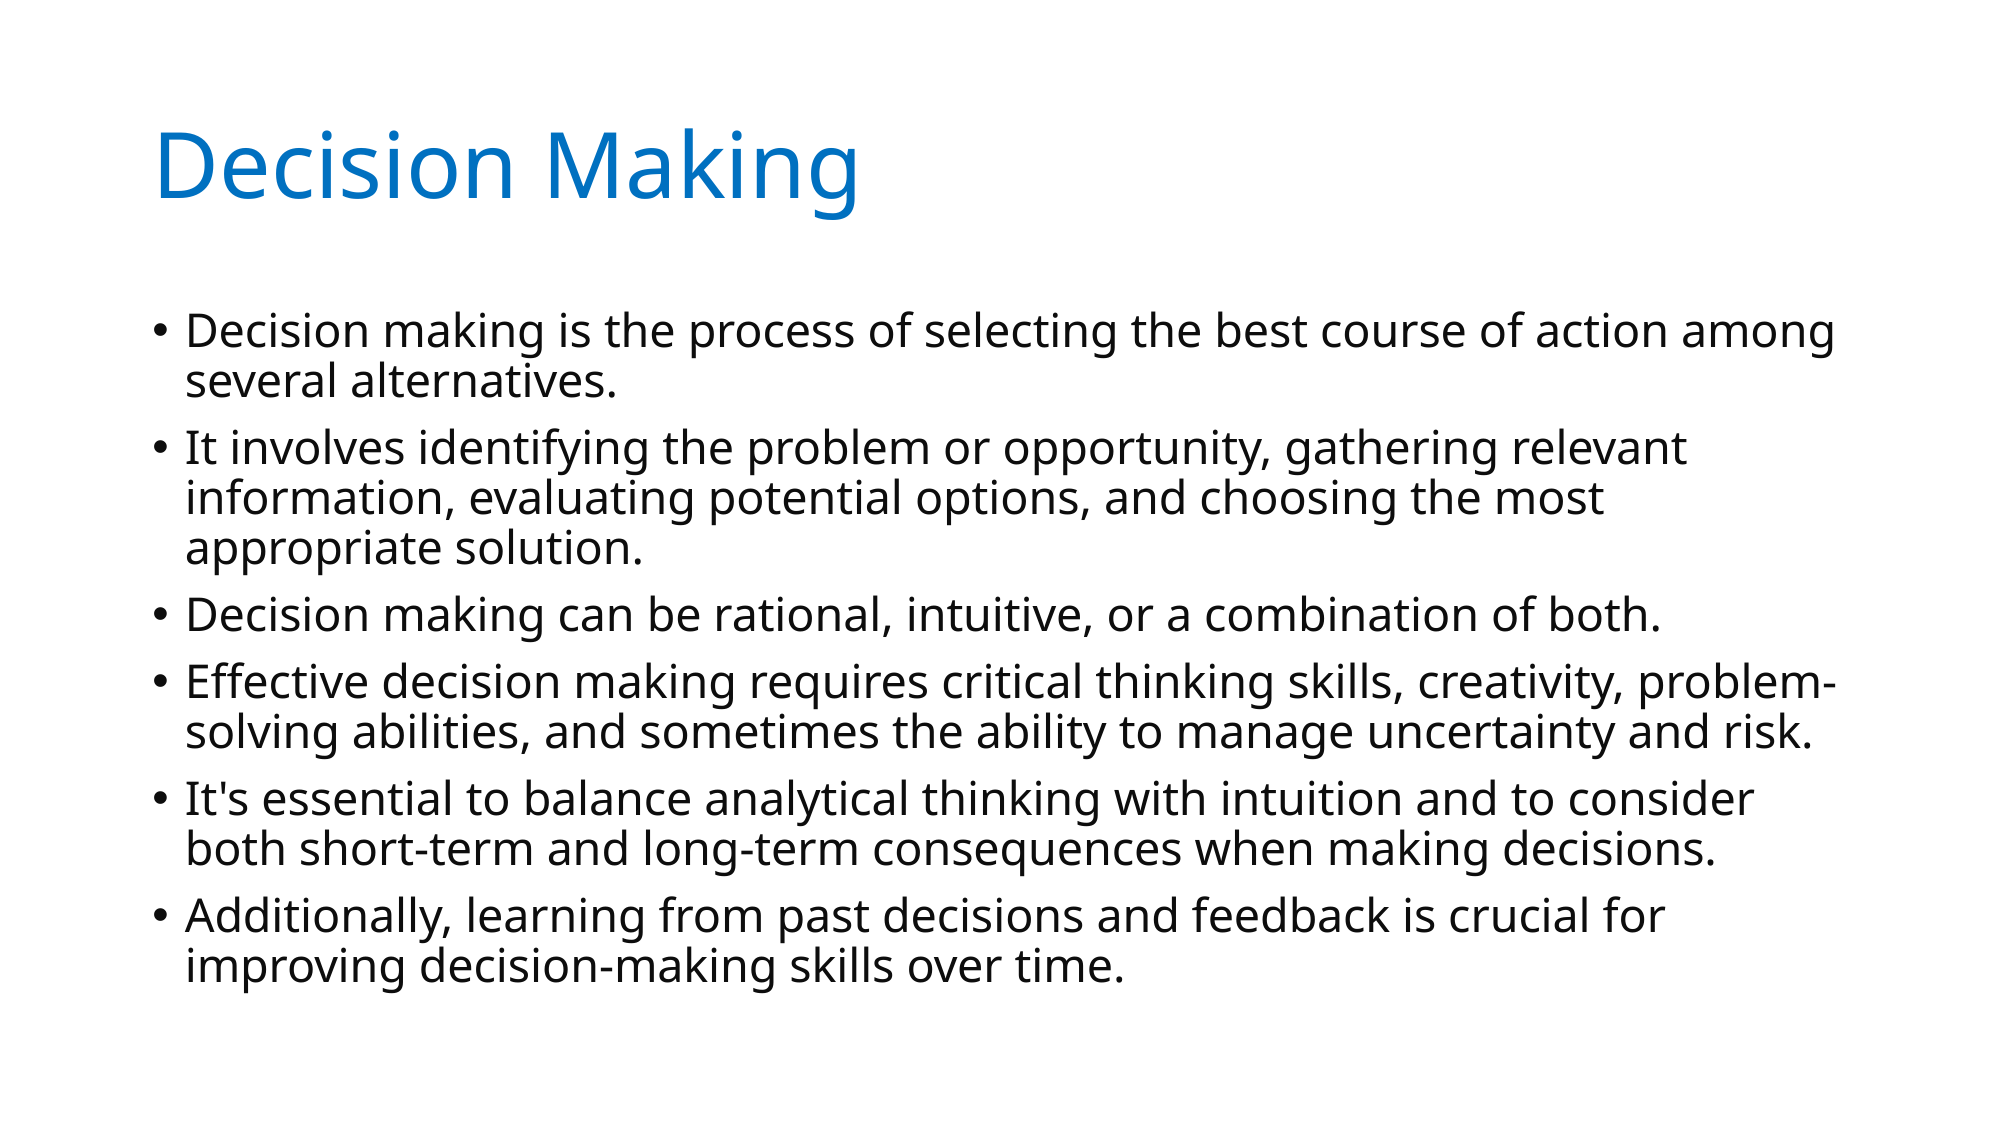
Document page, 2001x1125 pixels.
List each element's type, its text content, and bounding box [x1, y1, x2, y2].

title Decision Making [137, 59, 1863, 278]
list Decision making is the process of selecting the best course of action among several alternatives. It involves identifying the problem or opportunity, gathering relevant information, evaluating potential options, and choosing the most appropriate solution. Decision making can be rational, intuitive, or a combination of both. Effective decision making requires critical thinking skills, creativity, problem-solving abilities, and sometimes the ability to manage uncertainty and risk. It's essential to balance analytical thinking with intuition and to consider both short-term and long-term consequences when making decisions. Additionally, learning from past decisions and feedback is crucial for improving decision-making skills over time. [137, 299, 1863, 1014]
